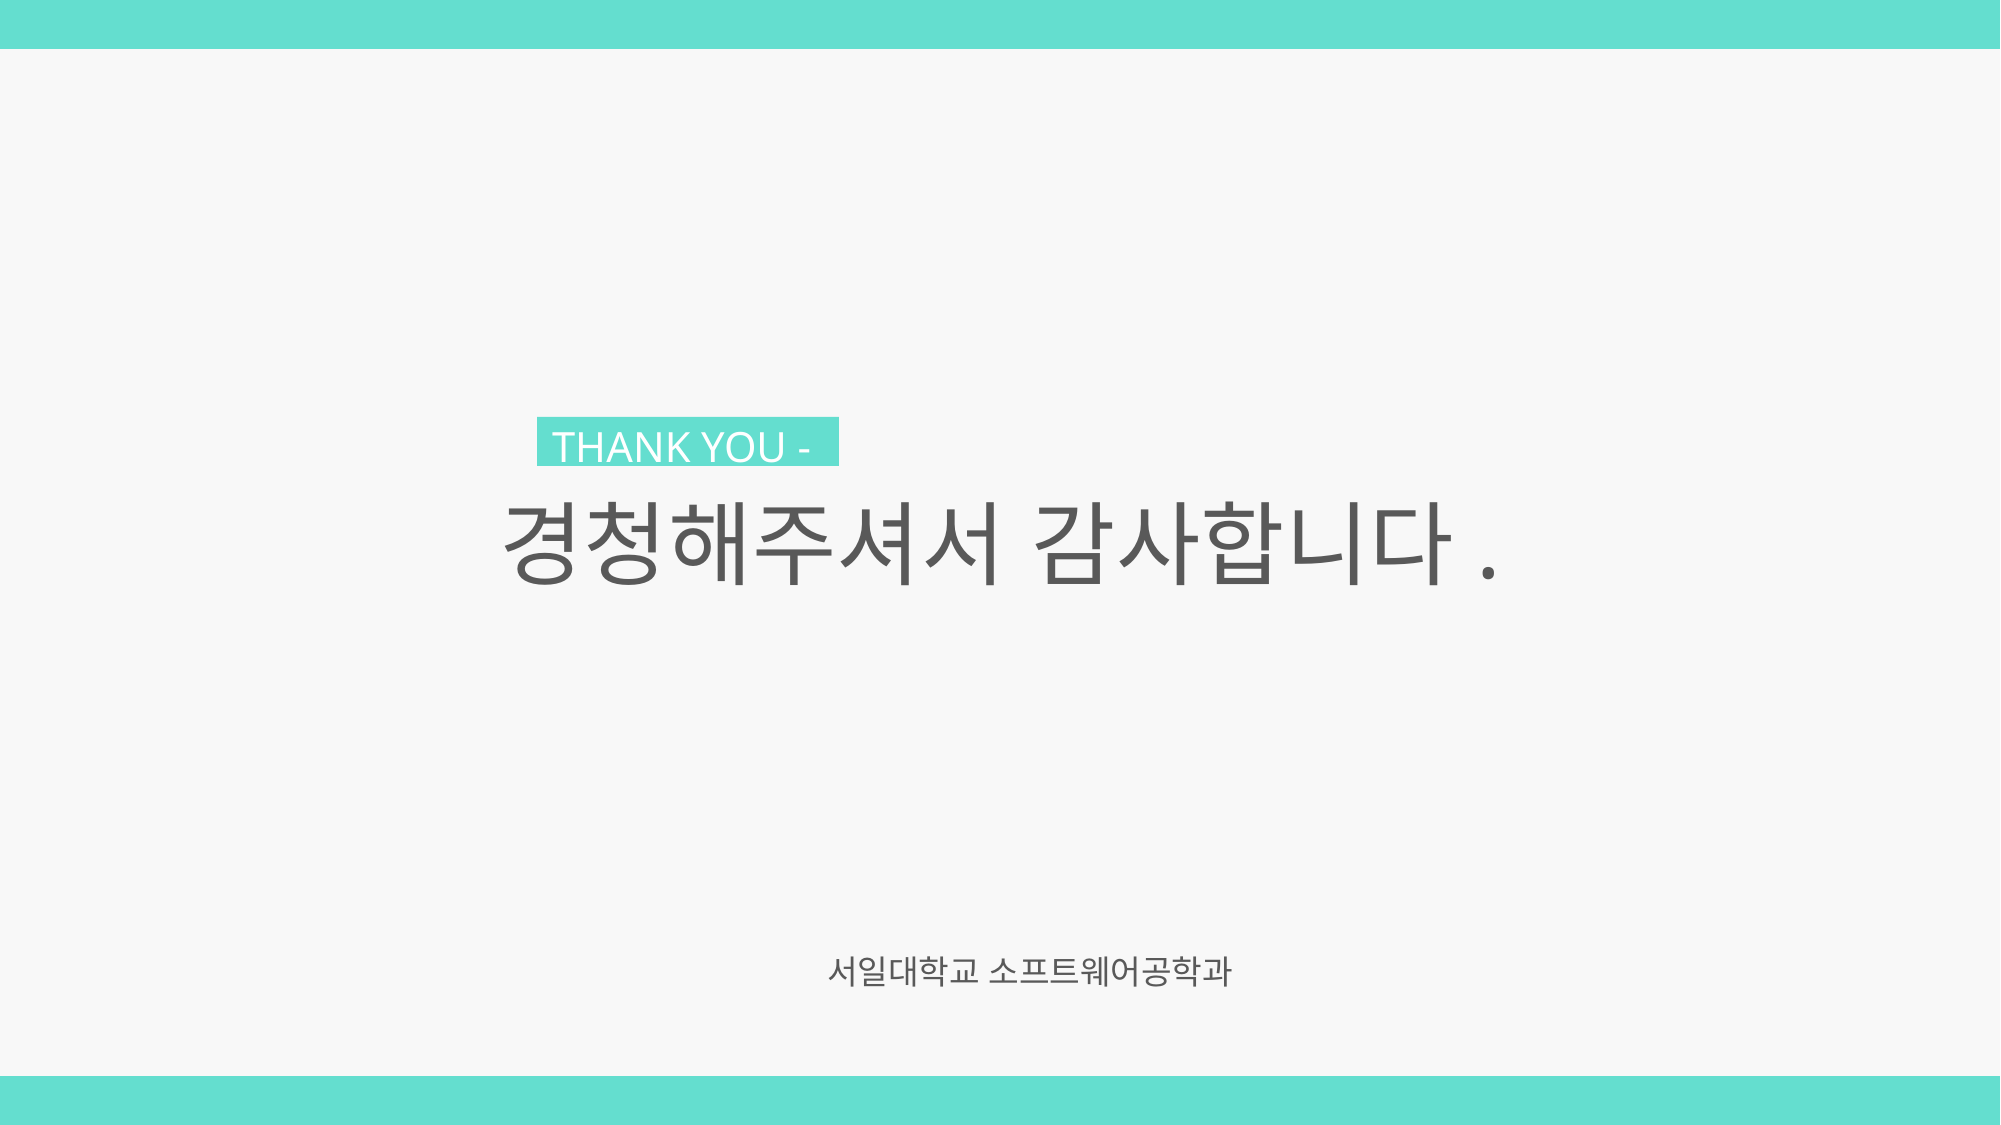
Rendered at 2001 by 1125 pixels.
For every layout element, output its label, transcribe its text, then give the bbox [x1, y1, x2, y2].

text_box 경청해주셔서 감사합니다. [484, 479, 1516, 605]
text_box 서일대학교 소프트웨어공학과 [812, 943, 1249, 999]
text_box THANK YOU - [537, 413, 839, 479]
text_box [0, 1075, 2000, 1125]
text_box [0, 0, 2000, 50]
